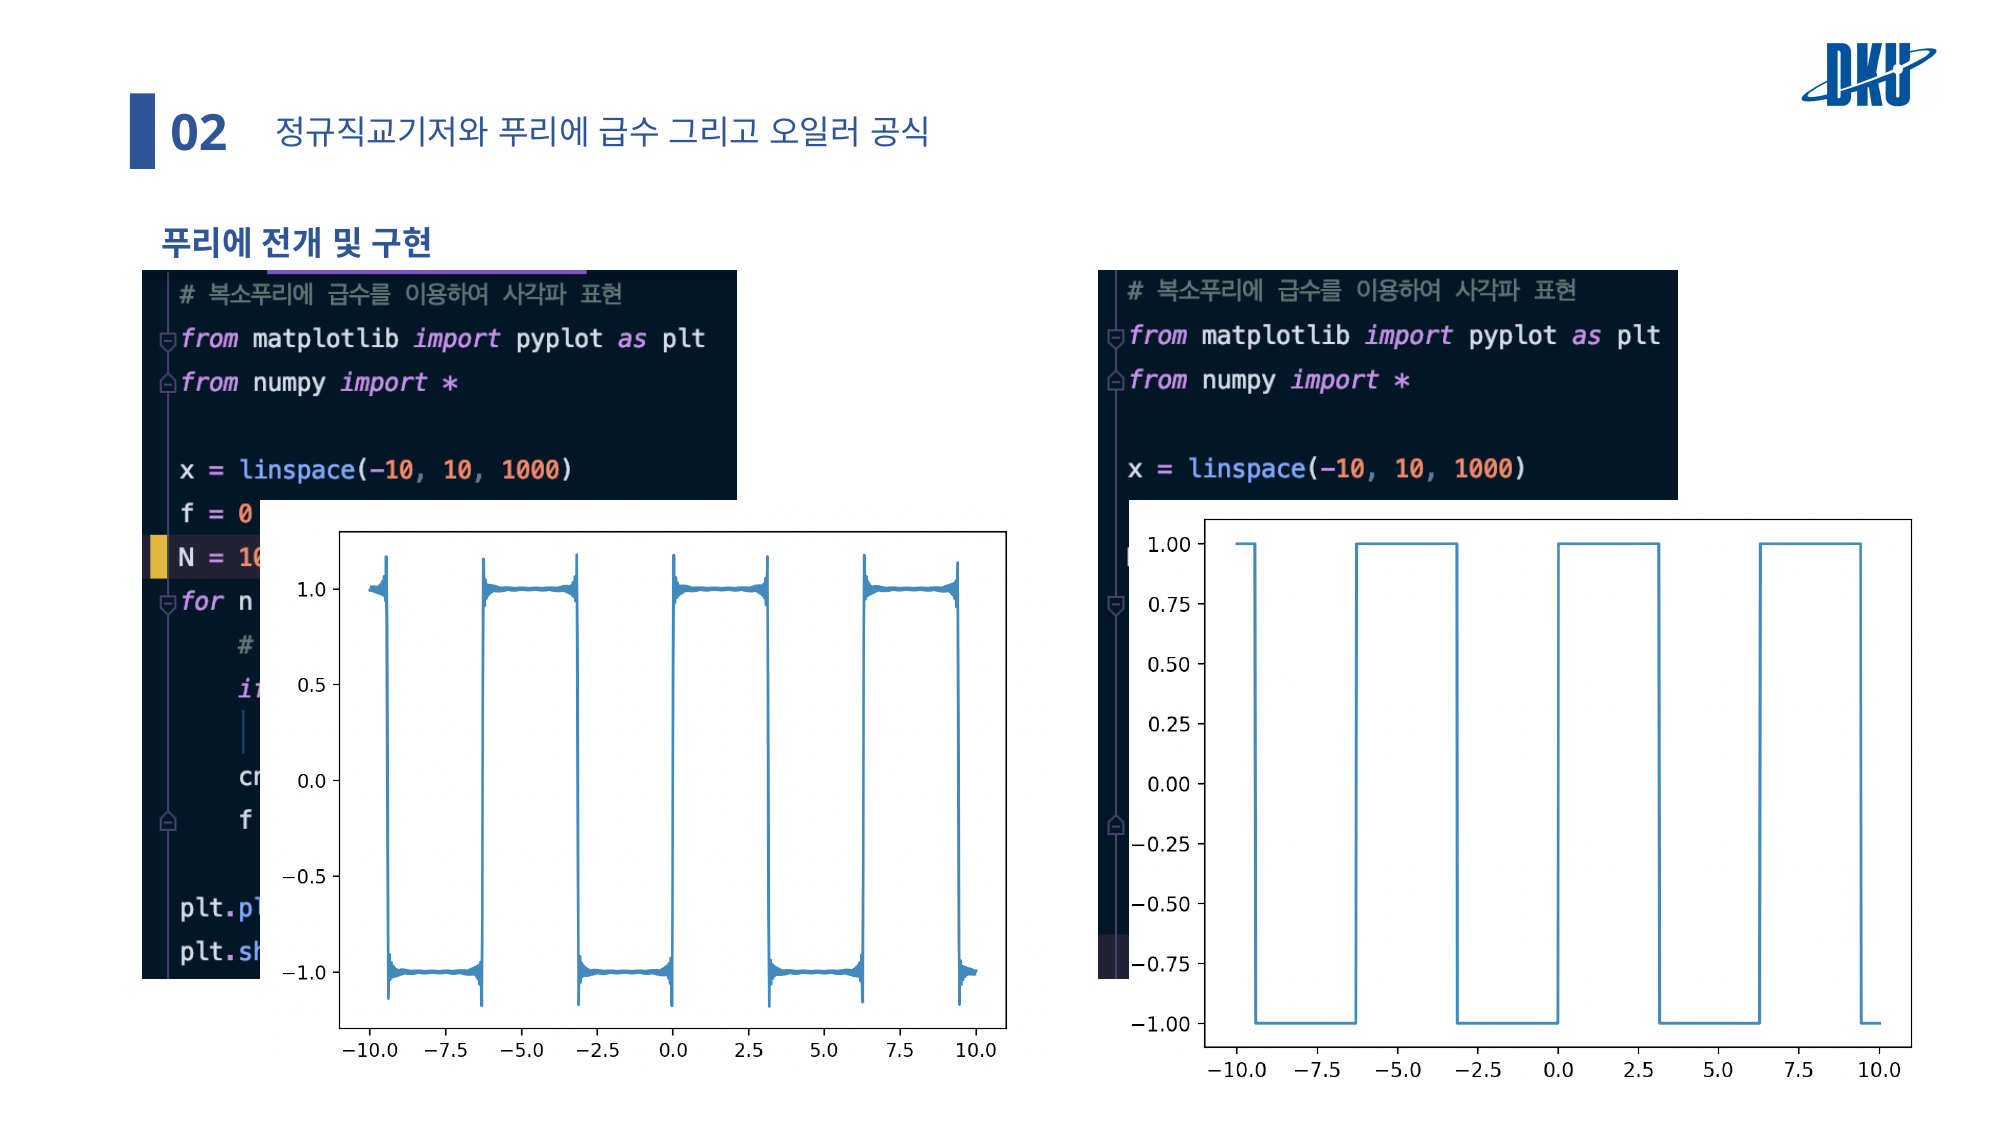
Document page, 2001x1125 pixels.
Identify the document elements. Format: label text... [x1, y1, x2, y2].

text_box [129, 93, 986, 169]
picture [1098, 270, 1941, 1091]
text_box 푸리에 전개 및 구현 [146, 214, 449, 270]
picture [142, 270, 1053, 1074]
picture [1799, 41, 1941, 108]
